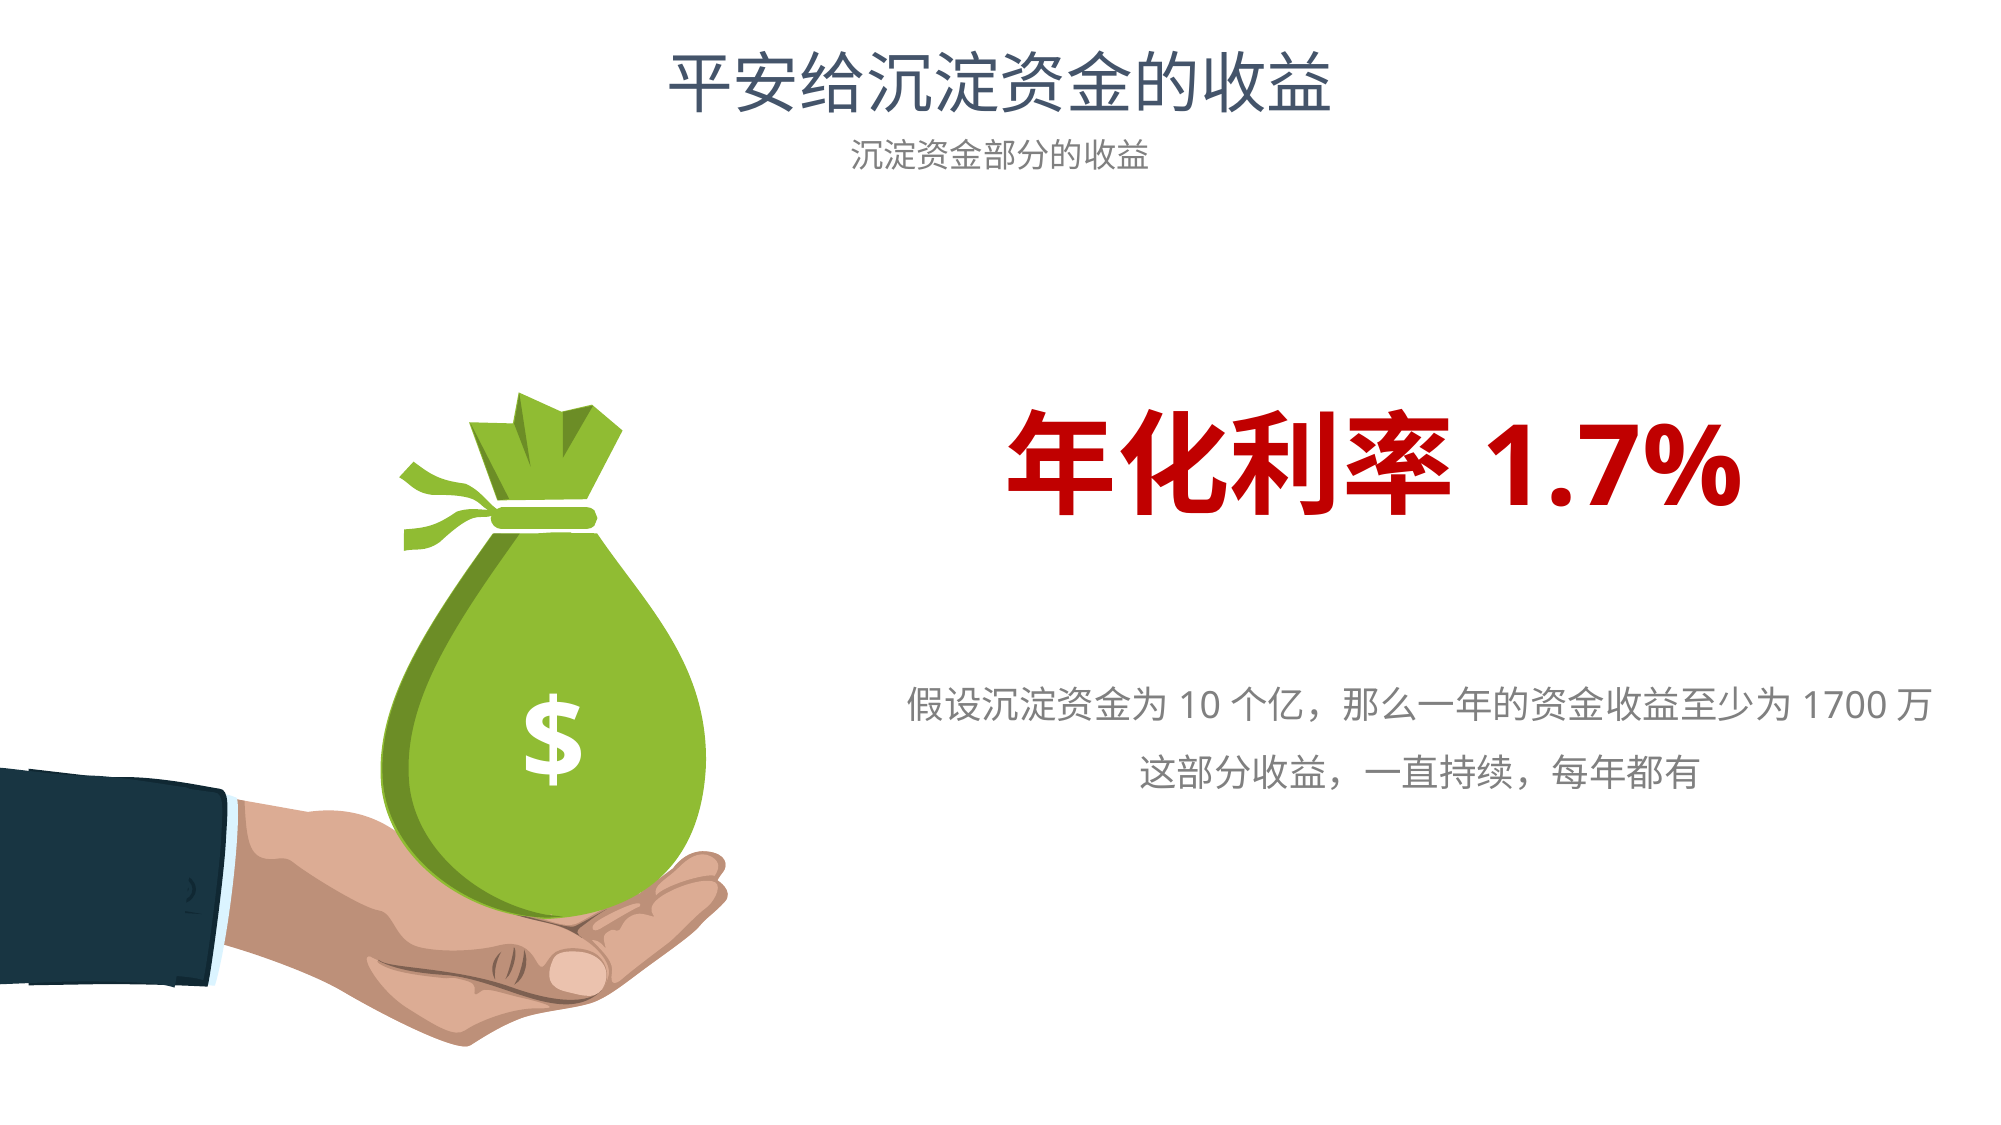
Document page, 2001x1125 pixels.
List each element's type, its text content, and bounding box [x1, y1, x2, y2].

text_box 年化利率1.7% [793, 385, 1955, 538]
text_box 假设沉淀资金为10个亿，那么一年的资金收益至少为1700万 这部分收益，一直持续，每年都有 [886, 651, 1955, 955]
list 沉淀资金部分的收益 [196, 131, 1804, 183]
list 平安给沉淀资金的收益 [196, 43, 1804, 129]
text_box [0, 392, 735, 1054]
